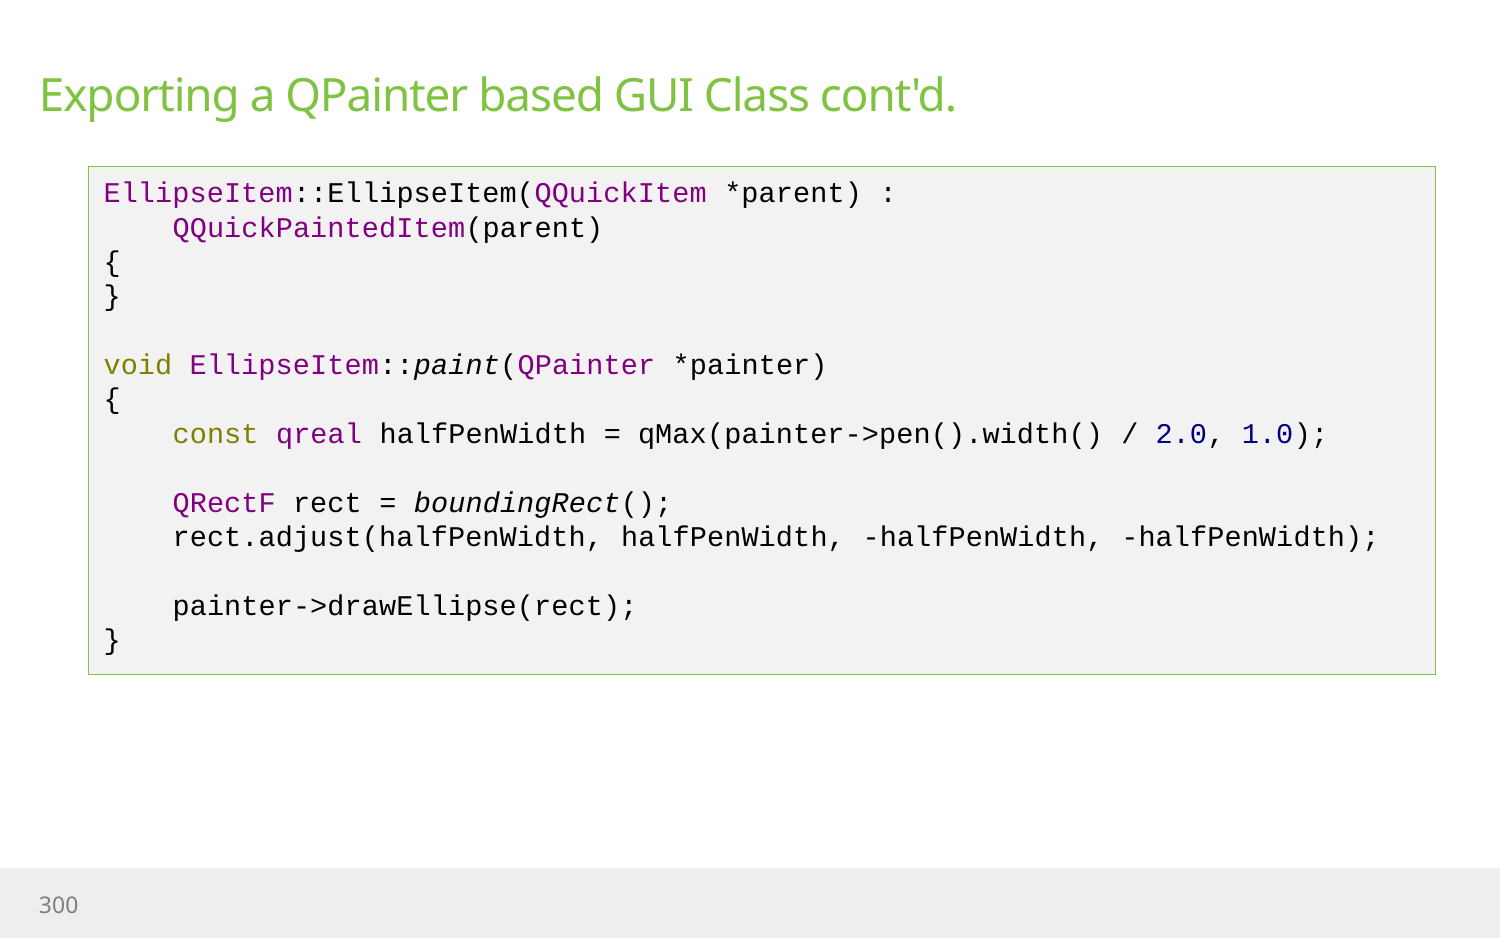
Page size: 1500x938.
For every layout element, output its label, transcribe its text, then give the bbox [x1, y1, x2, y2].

text_box EllipseItem::EllipseItem(QQuickItem *parent) : QQuickPaintedItem(parent) { } void EllipseItem::paint(QPainter *painter) { const qreal halfPenWidth = qMax(painter->pen().width() / 2.0, 1.0); QRectF rect = boundingRect(); rect.adjust(halfPenWidth, halfPenWidth, -halfPenWidth, -halfPenWidth); painter->drawEllipse(rect); } [88, 166, 1436, 675]
slide_number 300 [39, 892, 410, 921]
title Exporting a QPainter based GUI Class cont'd. [39, 66, 1052, 196]
